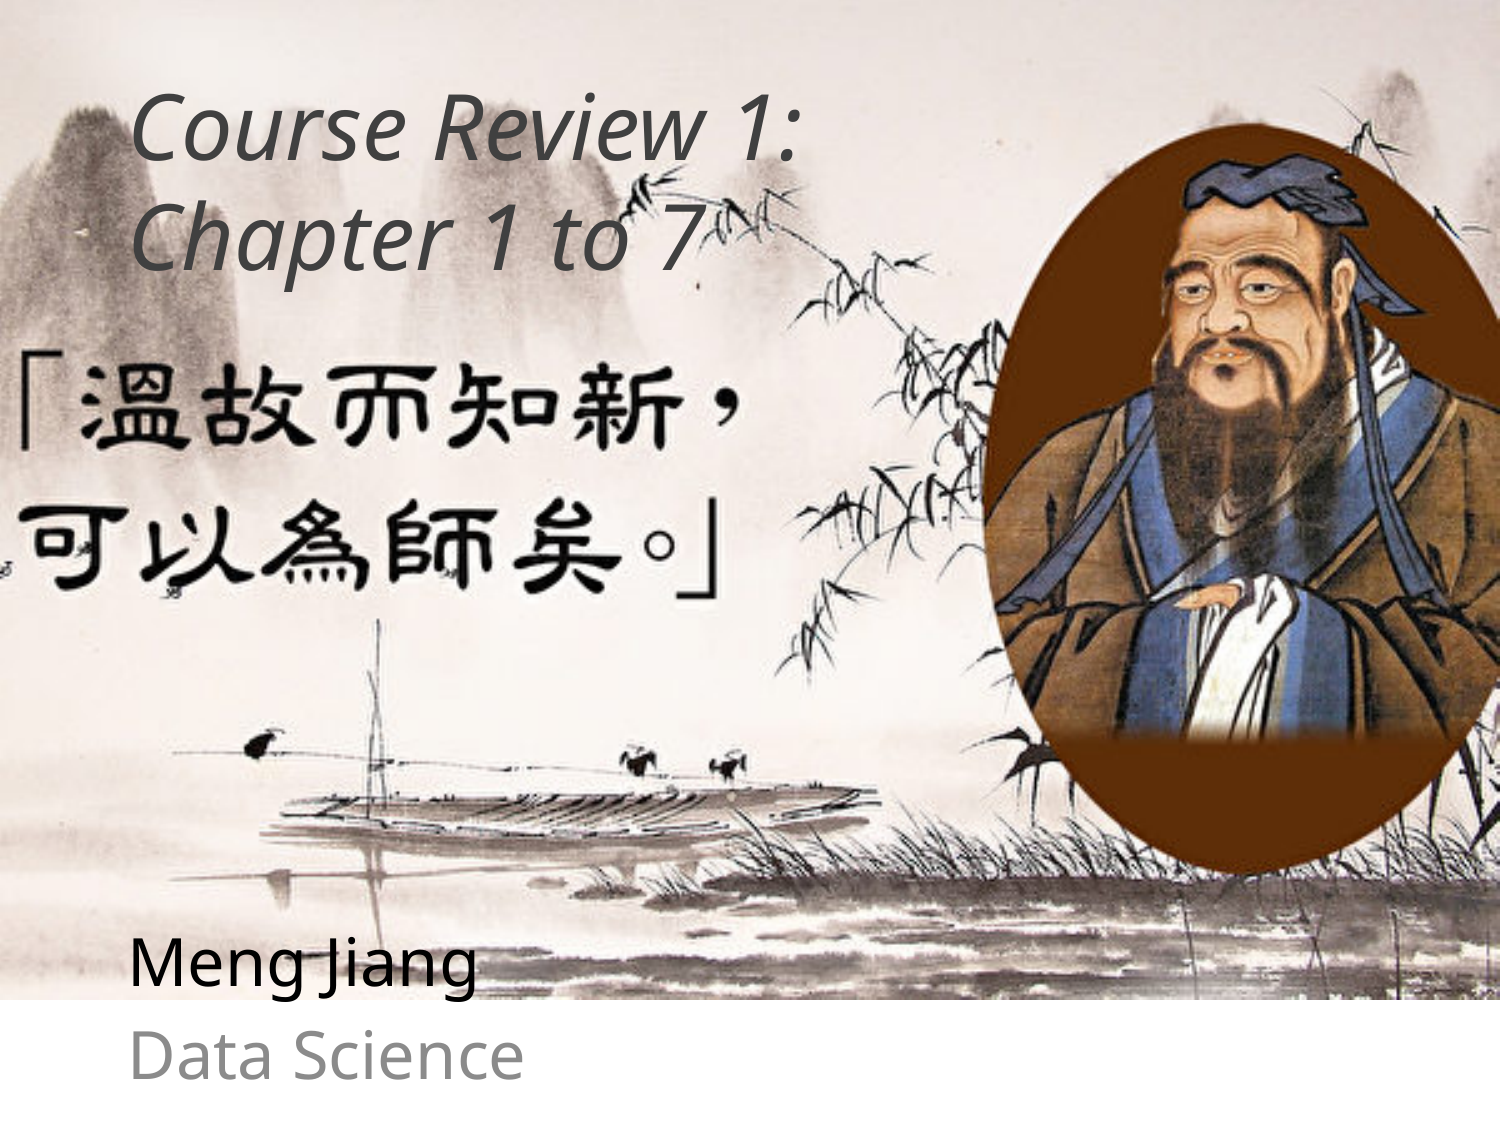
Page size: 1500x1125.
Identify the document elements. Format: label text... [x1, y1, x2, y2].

subtitle Meng Jiang Data Science [112, 1008, 1336, 1125]
picture [0, 0, 1500, 1001]
